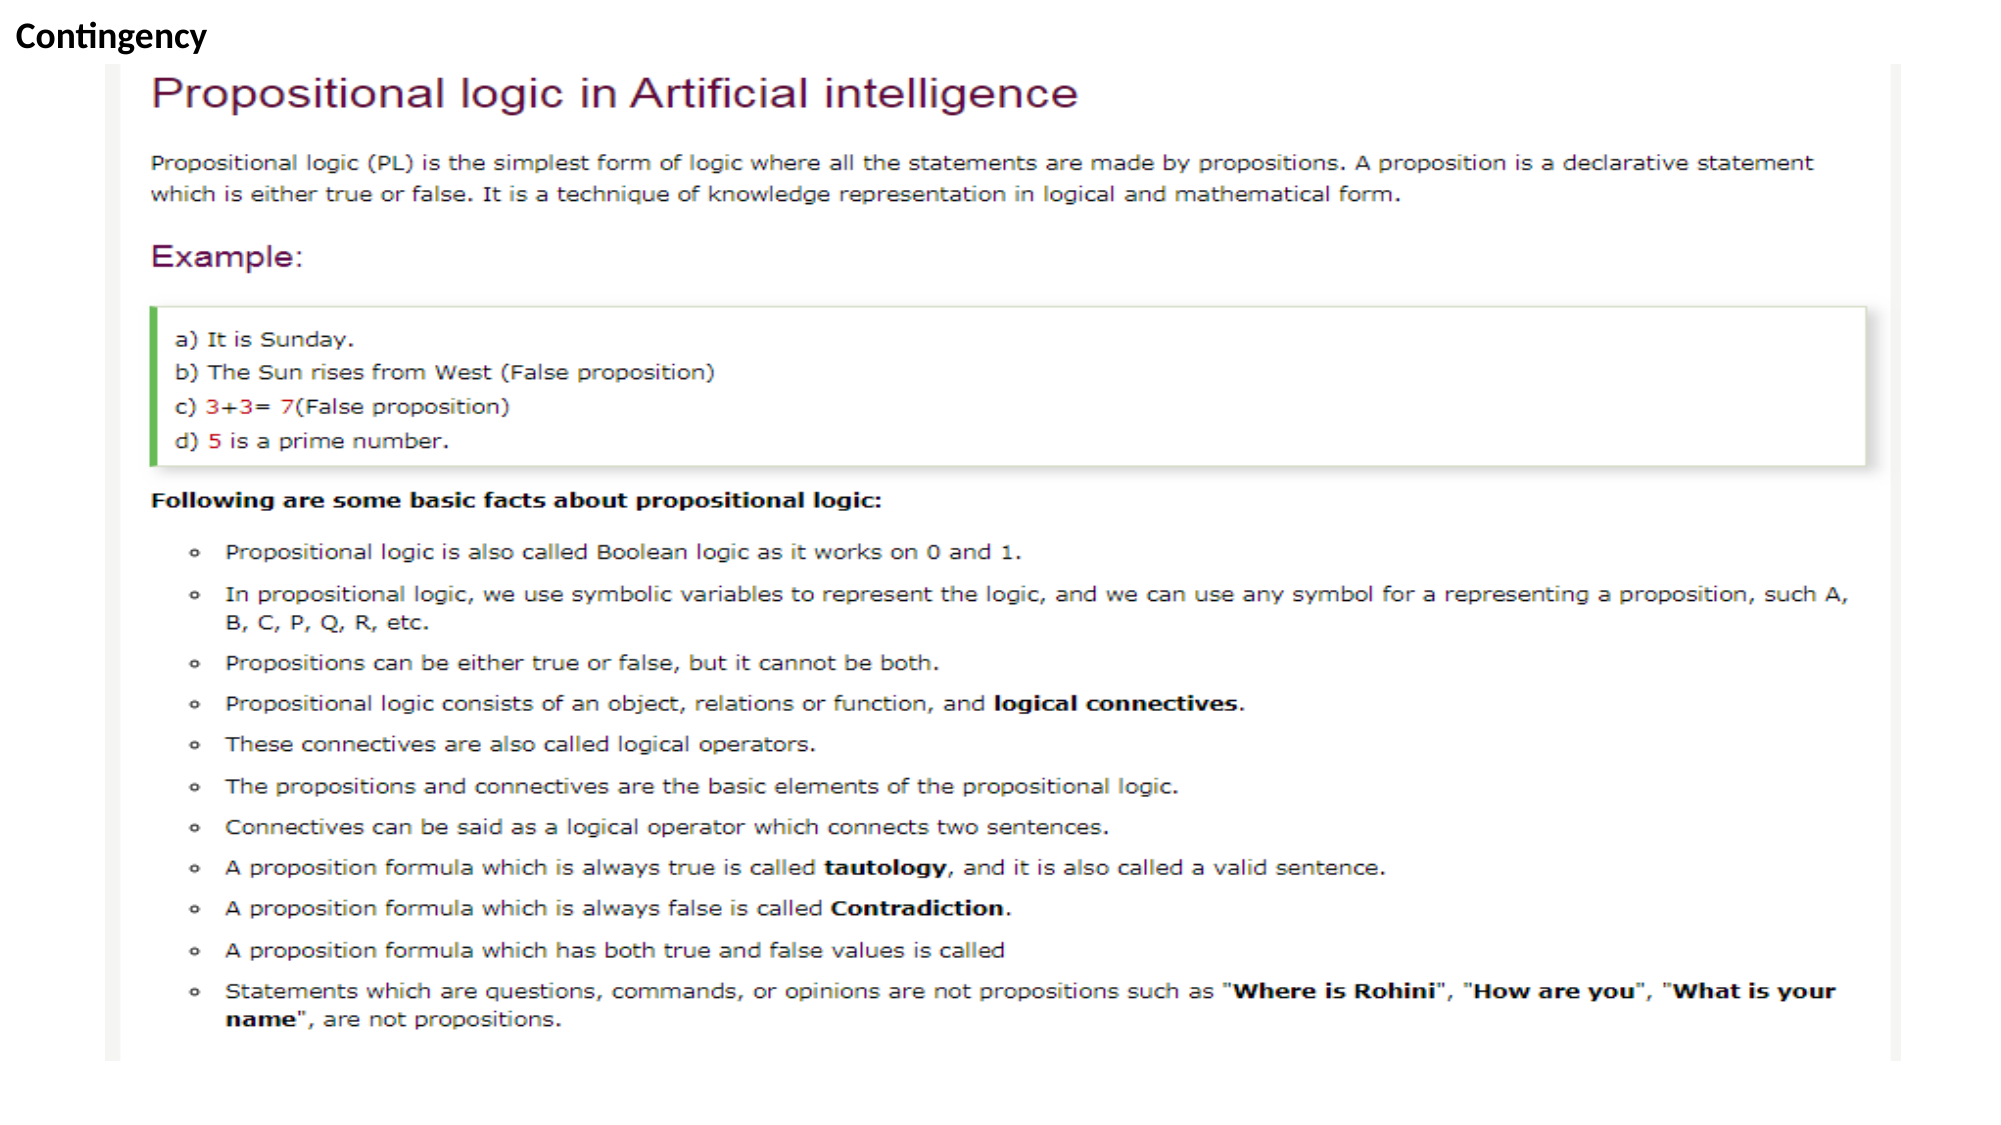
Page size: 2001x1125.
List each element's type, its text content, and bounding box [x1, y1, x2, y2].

text_box Contingency [1, 3, 231, 64]
picture [105, 63, 1901, 1061]
